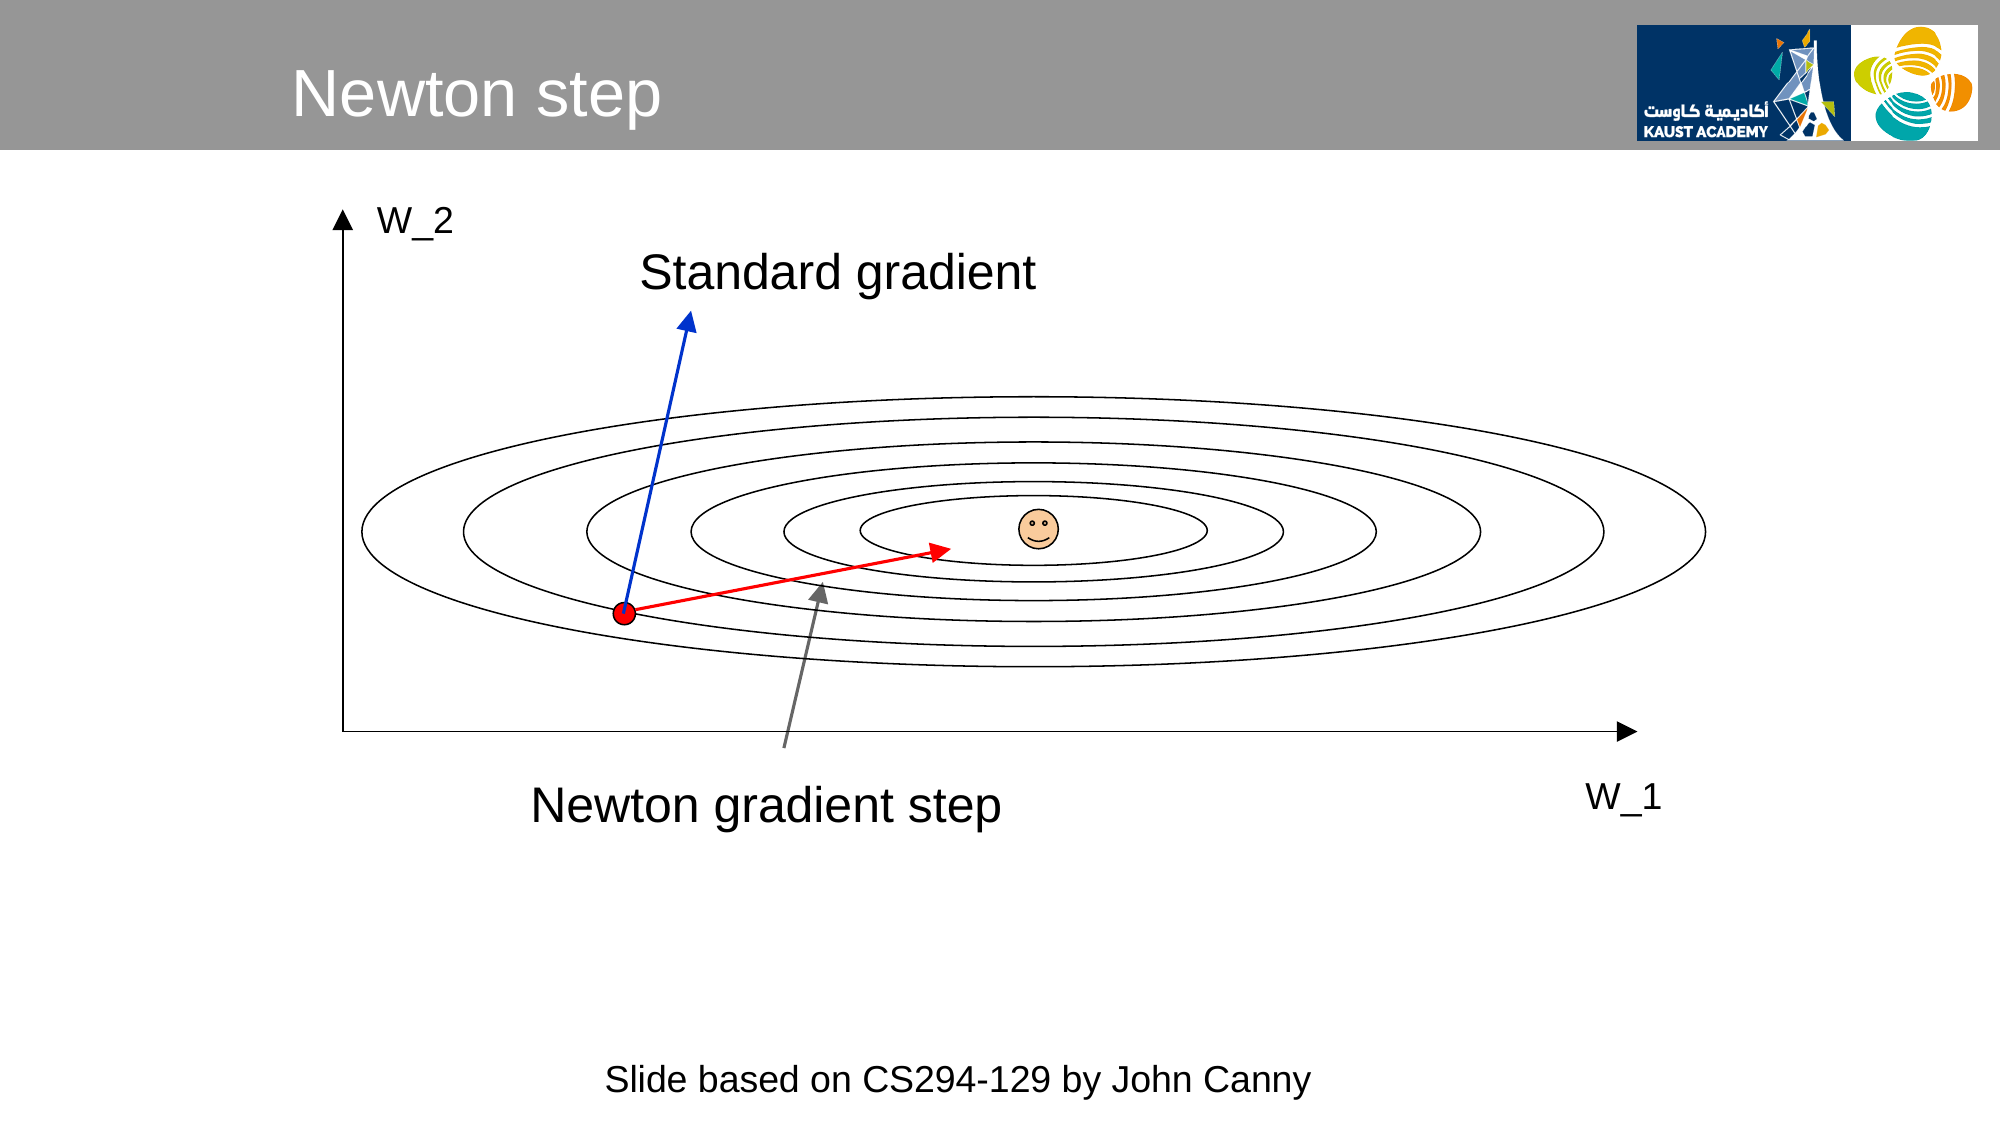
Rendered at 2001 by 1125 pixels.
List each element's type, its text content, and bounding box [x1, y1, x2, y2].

picture [1637, 25, 1978, 141]
text_box [698, 462, 1377, 601]
text_box [361, 425, 780, 657]
text_box [1018, 509, 1059, 549]
text_box W_1 [1570, 757, 1724, 824]
text_box [698, 441, 1481, 622]
text_box [698, 396, 1706, 667]
text_box [613, 603, 632, 625]
text_box Newton gradient step [515, 757, 1331, 844]
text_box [635, 548, 952, 610]
text_box Standard gradient [624, 224, 1440, 311]
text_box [623, 310, 692, 614]
text_box [586, 497, 620, 566]
text_box [463, 452, 620, 610]
text_box [783, 481, 1284, 582]
text_box Newton step [276, 34, 1724, 171]
text_box [681, 618, 780, 635]
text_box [783, 740, 824, 749]
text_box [783, 618, 824, 728]
text_box [698, 417, 1604, 647]
text_box Slide based on CS294-129 by John Canny [589, 1047, 1379, 1125]
text_box W_2 [361, 181, 516, 248]
